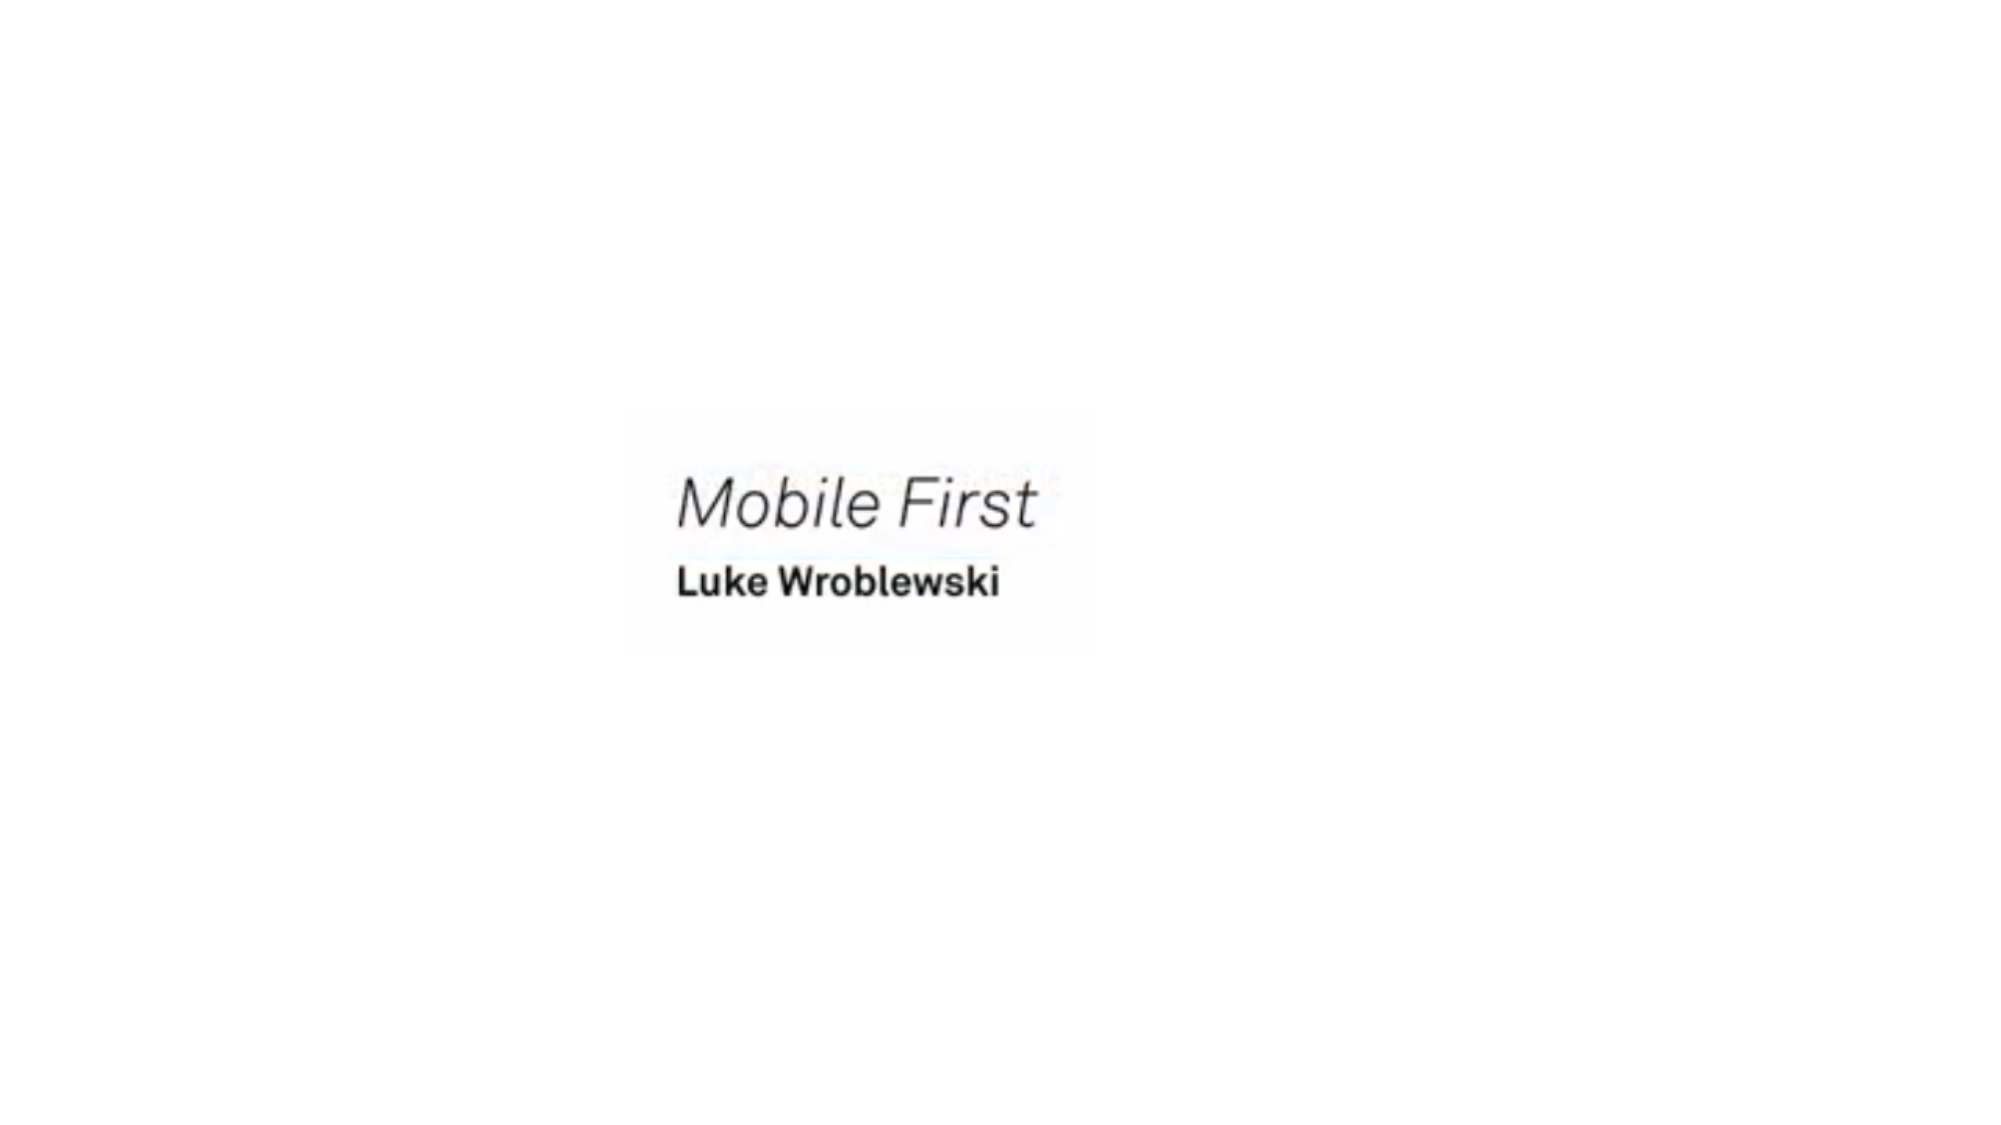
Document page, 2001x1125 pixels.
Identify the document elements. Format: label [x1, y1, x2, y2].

picture [630, 407, 1090, 657]
